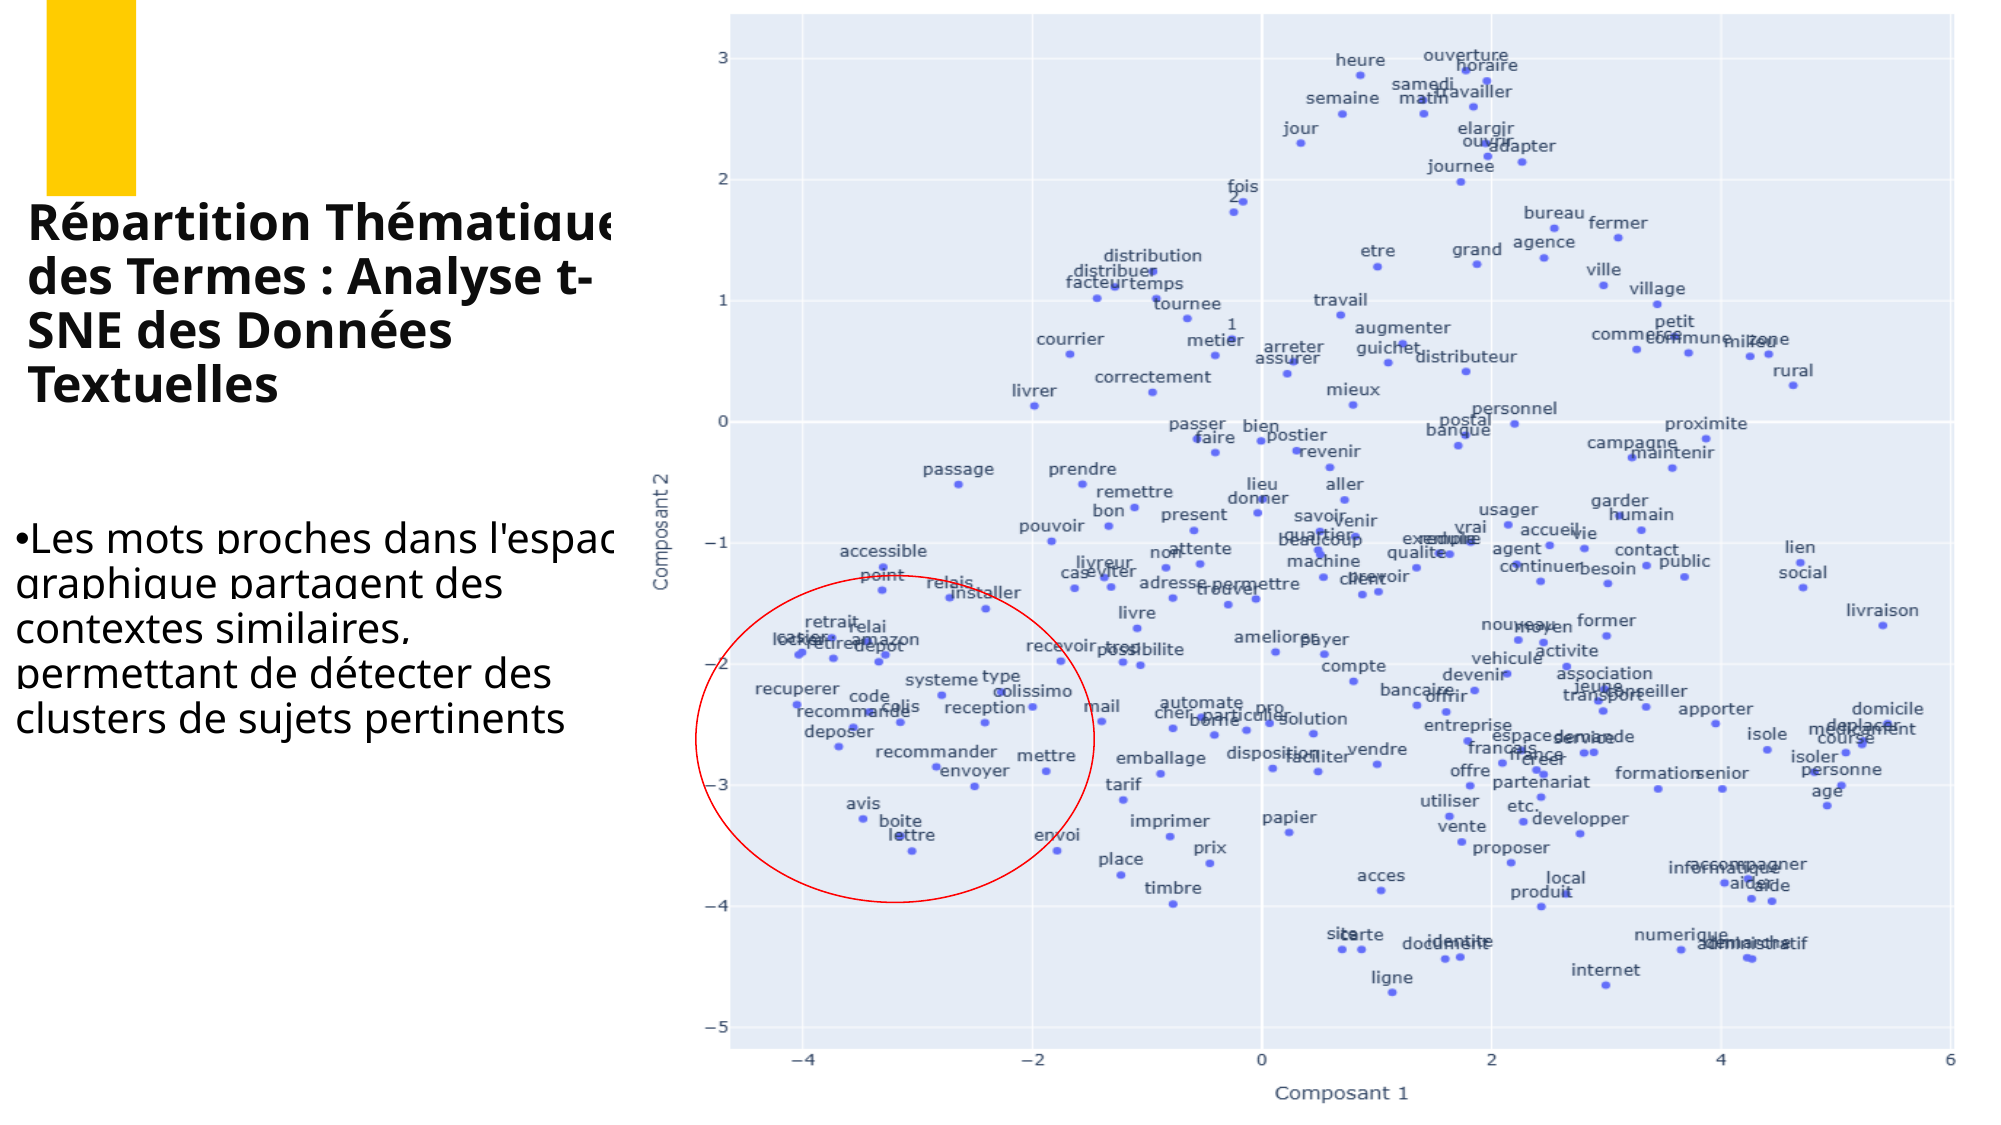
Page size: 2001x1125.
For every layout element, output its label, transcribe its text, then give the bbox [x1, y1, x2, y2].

text_box [46, 0, 137, 197]
picture [613, 0, 2000, 1125]
title Répartition Thématique des Termes : Analyse t-SNE des Données Textuelles [12, 196, 610, 414]
text_box Les mots proches dans l'espace graphique partagent des contextes similaires, permettant de détecter des clusters de sujets pertinents [0, 521, 610, 739]
